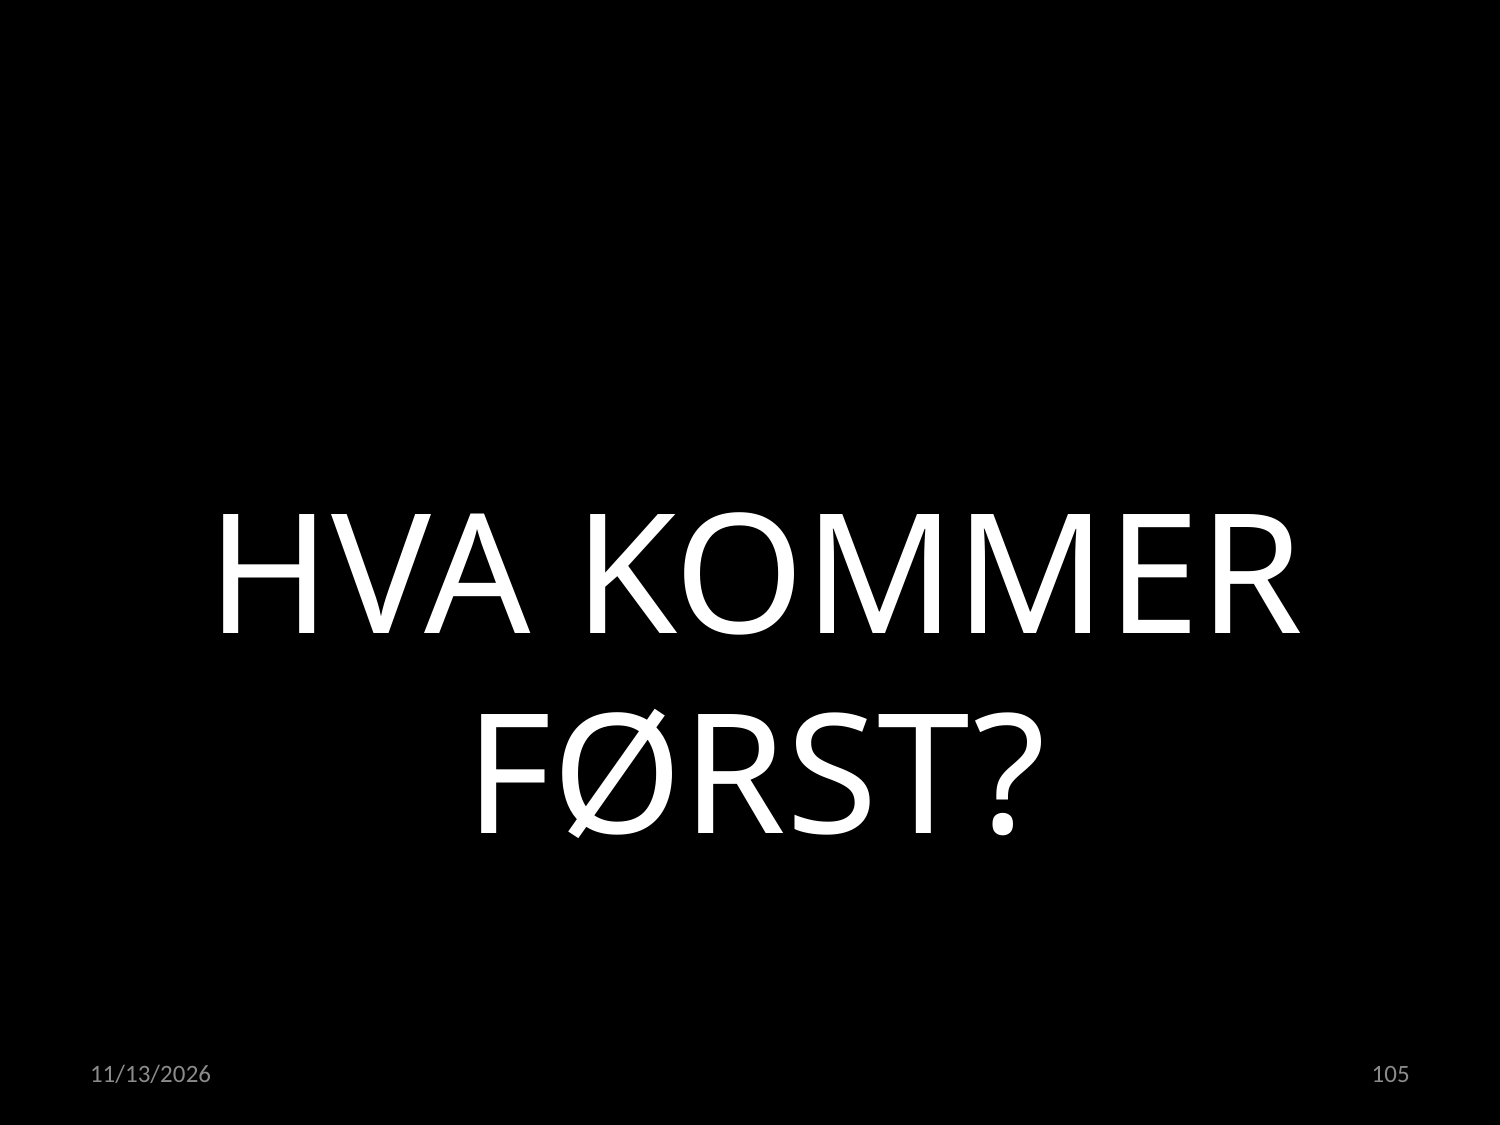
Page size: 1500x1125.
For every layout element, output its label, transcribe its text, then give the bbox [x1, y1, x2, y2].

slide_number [75, 1042, 425, 1103]
slide_number 105 [1074, 1042, 1425, 1103]
text_box HVA KOMMER FØRST? [5, 459, 1500, 561]
